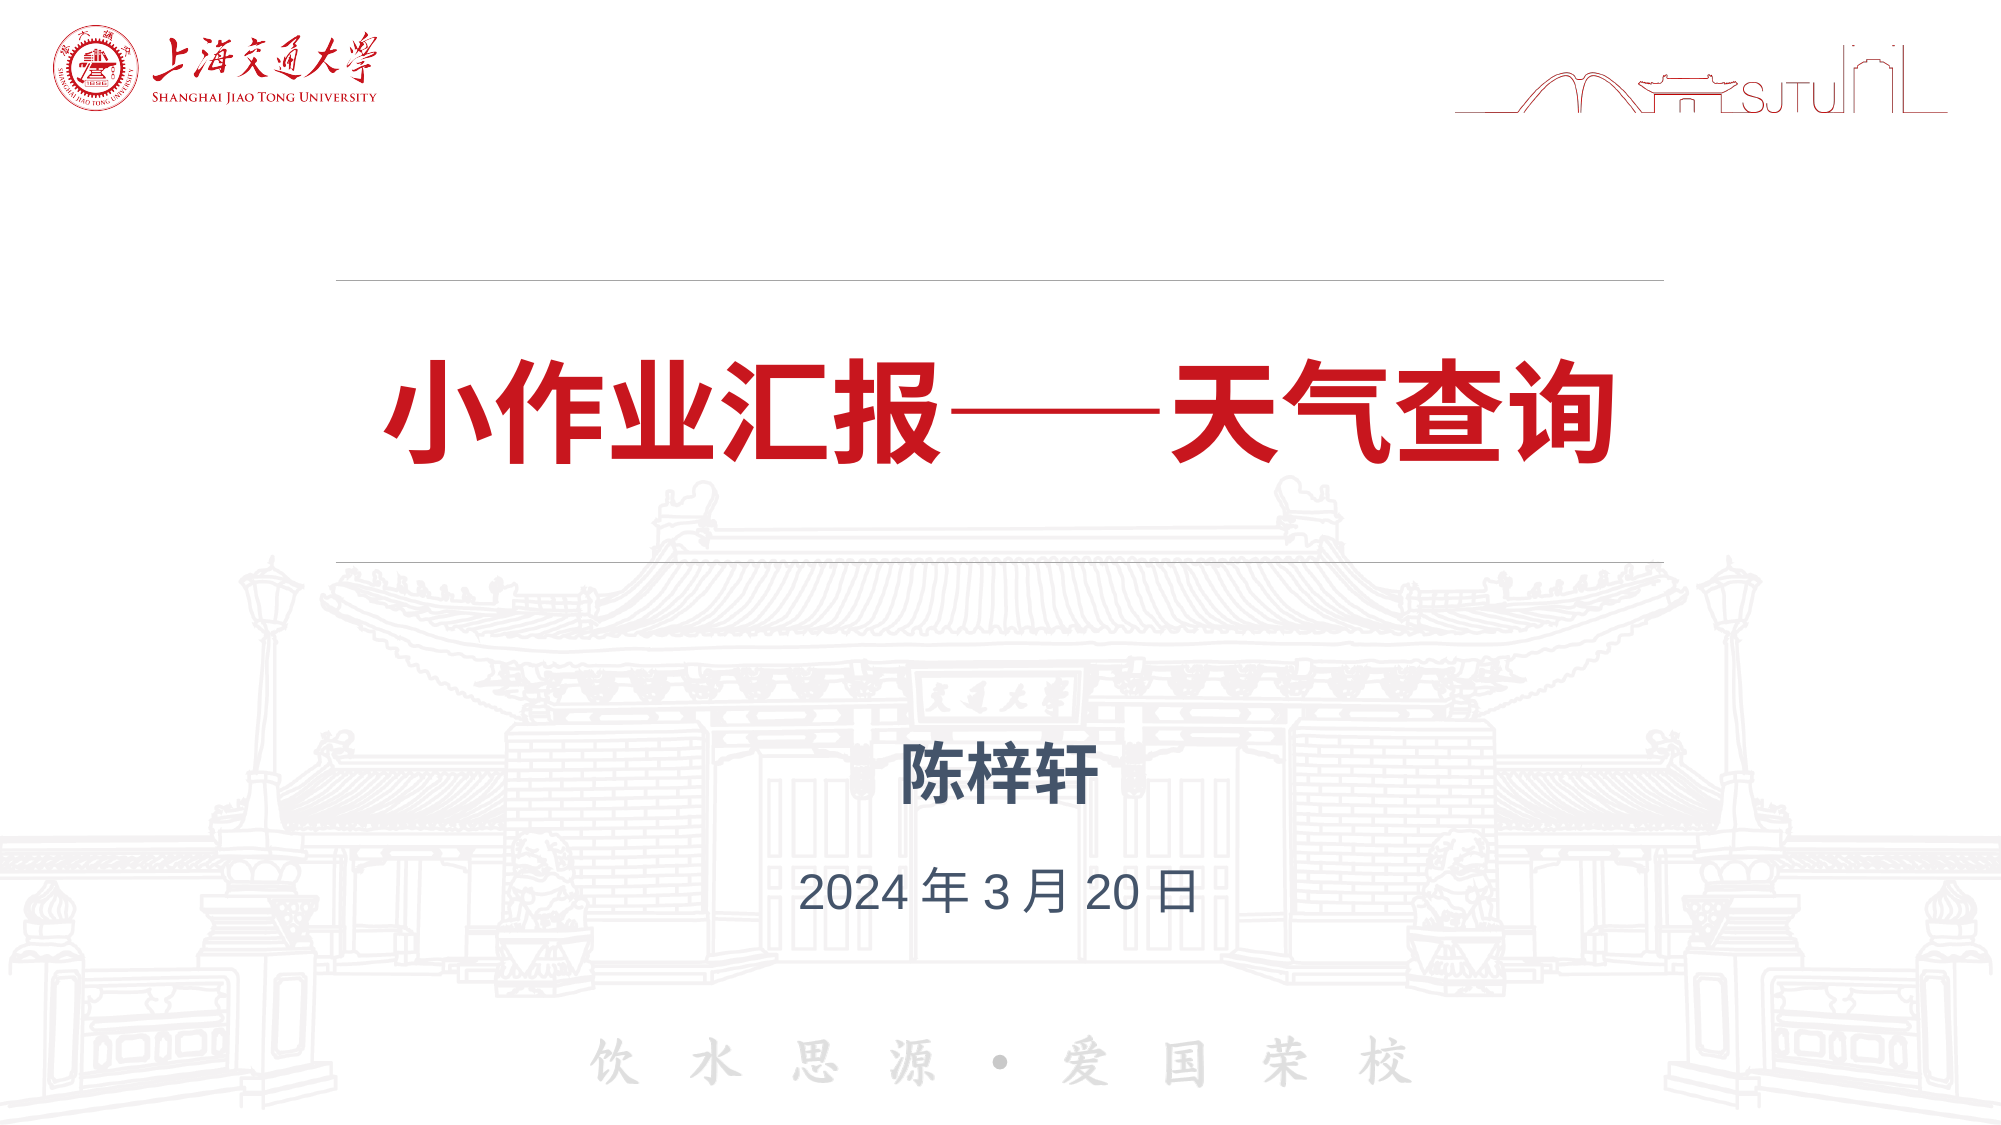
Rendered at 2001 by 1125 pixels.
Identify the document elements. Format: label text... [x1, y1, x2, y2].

title 小作业汇报——天气查询 [230, 330, 1770, 505]
picture [1455, 45, 1948, 113]
list 陈梓轩 [661, 723, 1339, 822]
picture [36, 8, 393, 126]
list 2024年3月20日 [761, 852, 1239, 927]
